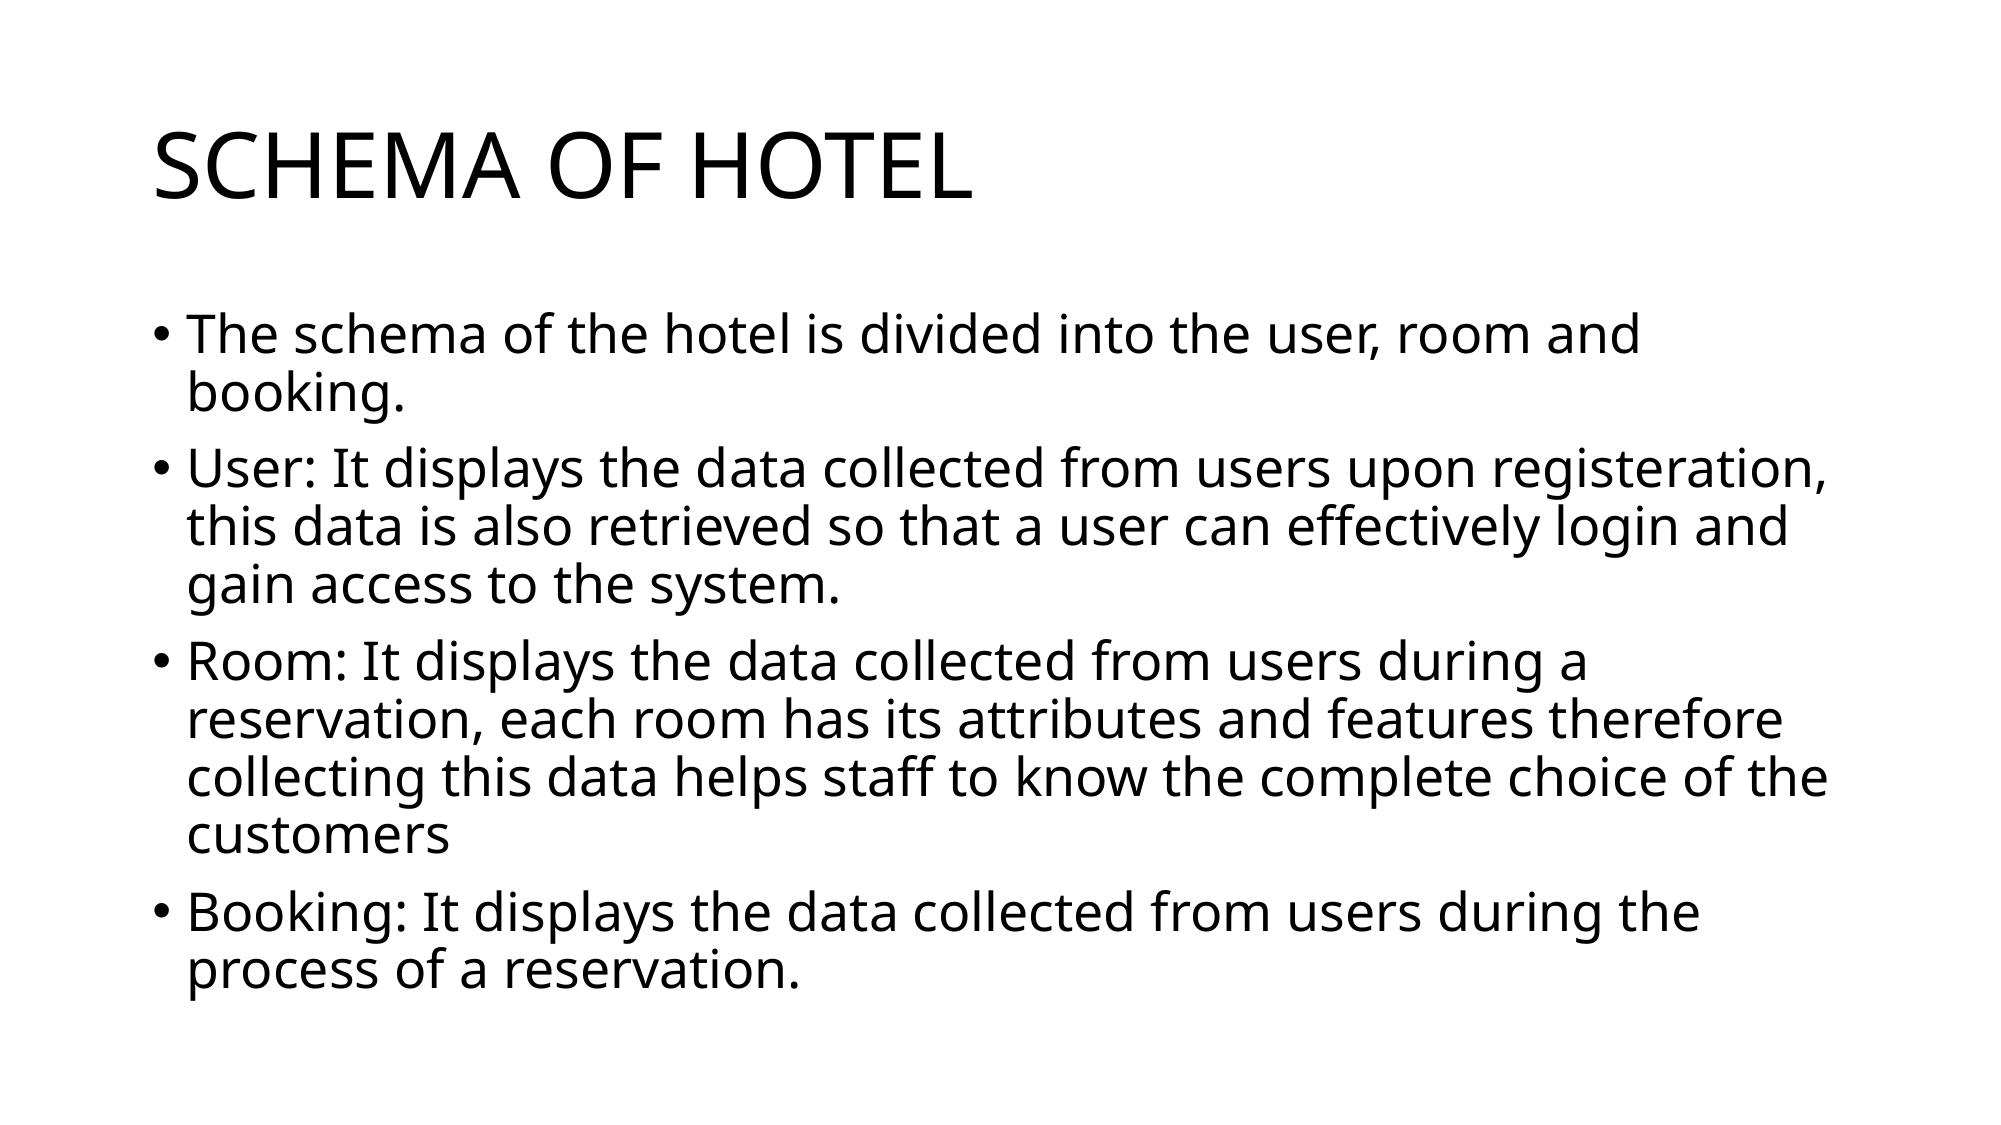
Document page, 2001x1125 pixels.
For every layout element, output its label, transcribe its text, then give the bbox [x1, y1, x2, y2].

title SCHEMA OF HOTEL [137, 59, 1863, 278]
list The schema of the hotel is divided into the user, room and booking. User: It displays the data collected from users upon registeration, this data is also retrieved so that a user can effectively login and gain access to the system. Room: It displays the data collected from users during a reservation, each room has its attributes and features therefore collecting this data helps staff to know the complete choice of the customers Booking: It displays the data collected from users during the process of a reservation. [137, 299, 1863, 1014]
